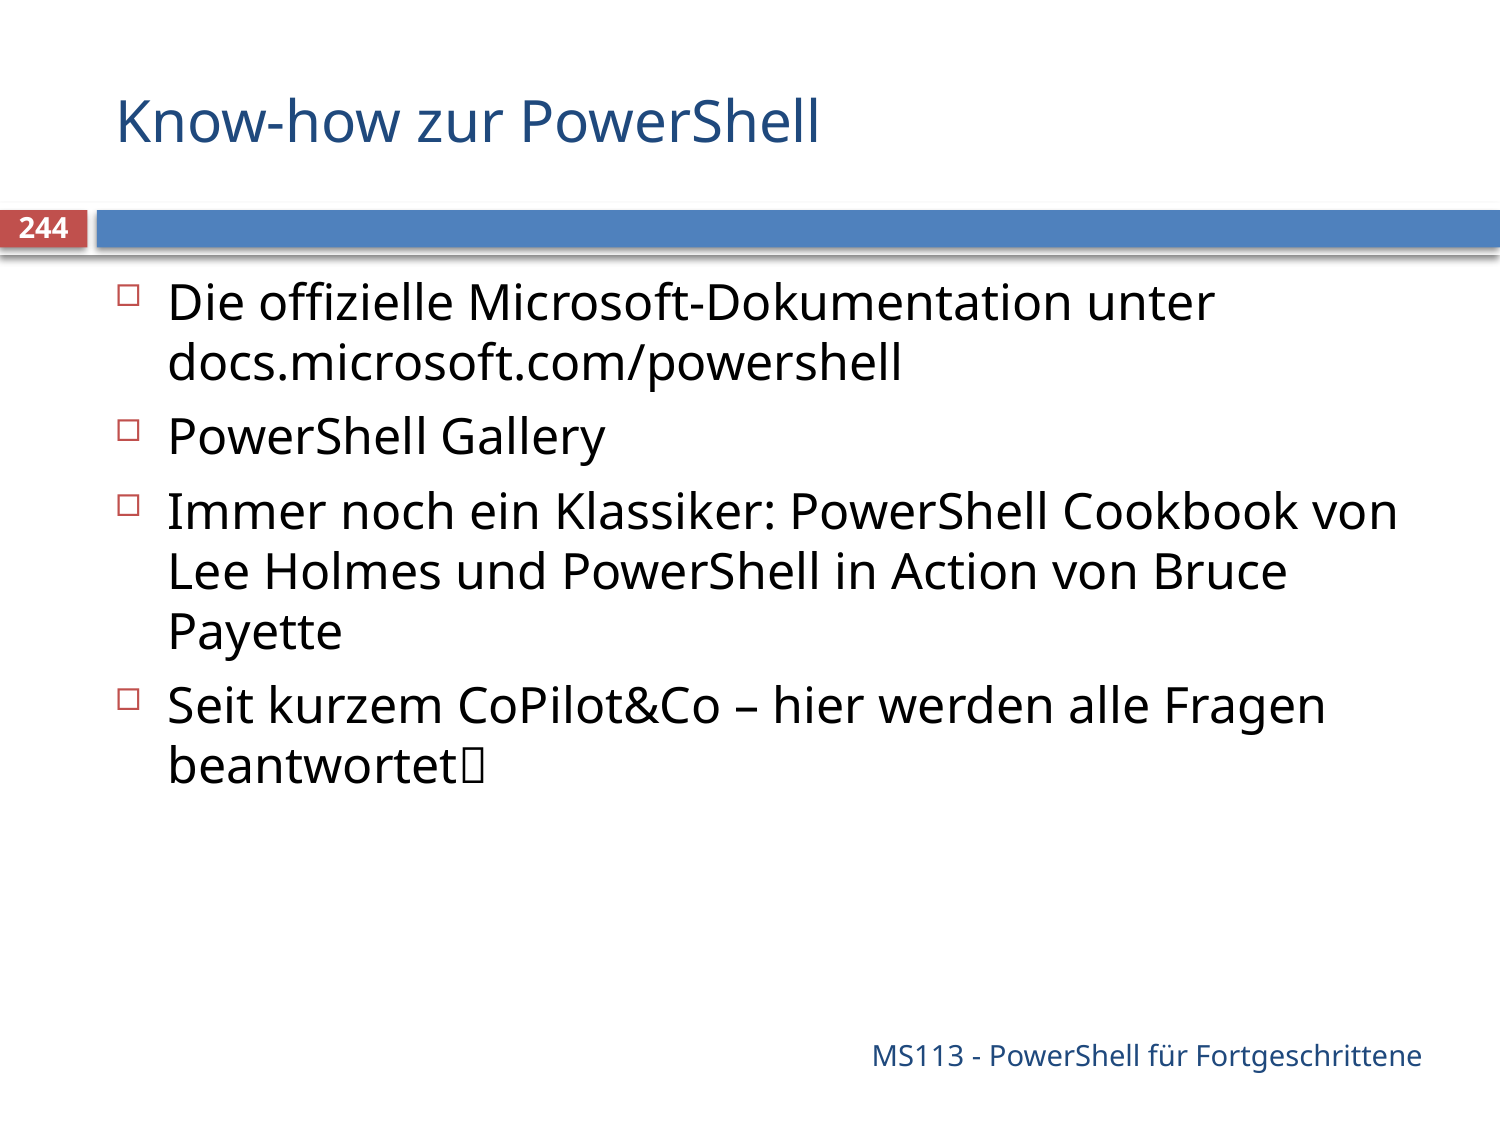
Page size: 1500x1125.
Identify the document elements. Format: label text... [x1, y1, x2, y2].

list Die offizielle Microsoft-Dokumentation unter docs.microsoft.com/powershell PowerShell Gallery Immer noch ein Klassiker: PowerShell Cookbook von Lee Holmes und PowerShell in Action von Bruce Payette Seit kurzem CoPilot&Co – hier werden alle Fragen beantwortet [100, 262, 1438, 1000]
title Know-how zur PowerShell [100, 37, 1438, 200]
slide_number 244 [0, 208, 88, 249]
footer MS113 - PowerShell für Fortgeschrittene [99, 1024, 1438, 1085]
